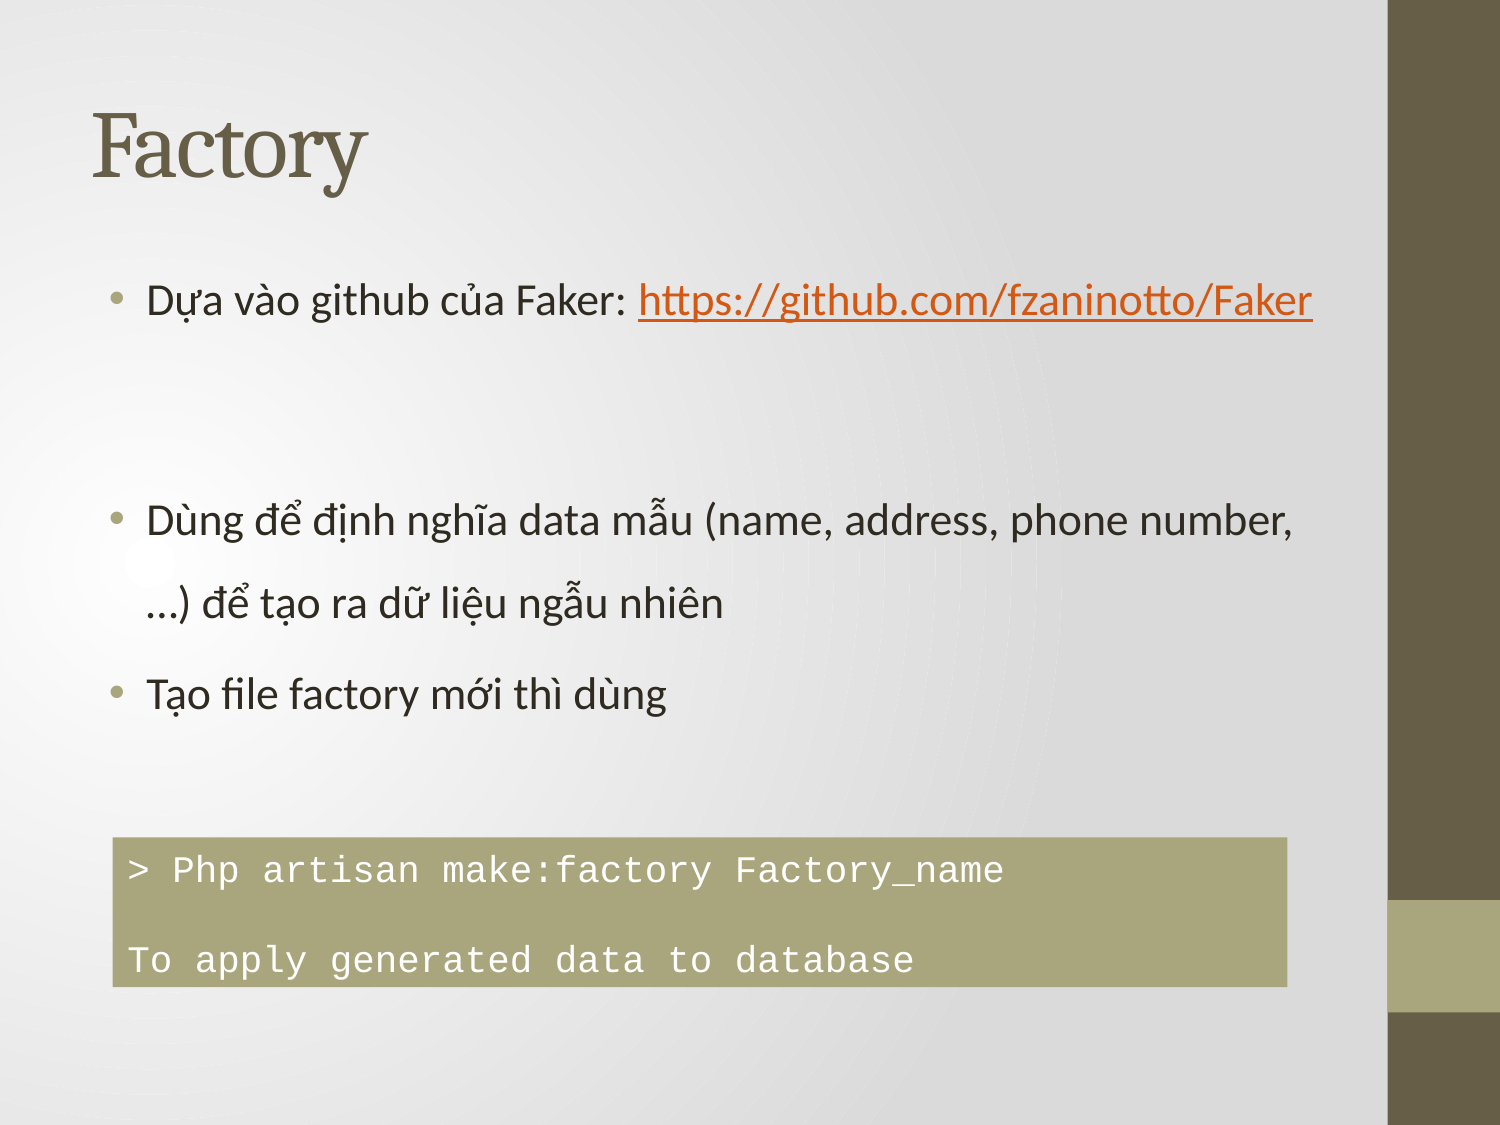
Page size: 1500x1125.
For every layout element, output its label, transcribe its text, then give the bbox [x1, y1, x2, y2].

list Dựa vào github của Faker: https://github.com/fzaninotto/Faker Dùng để định nghĩa data mẫu (name, address, phone number, …) để tạo ra dữ liệu ngẫu nhiên Tạo file factory mới thì dùng [75, 262, 1350, 1050]
text_box > Php artisan make:factory Factory_name To apply generated data to database [112, 837, 1288, 988]
title Factory [75, 45, 1325, 233]
